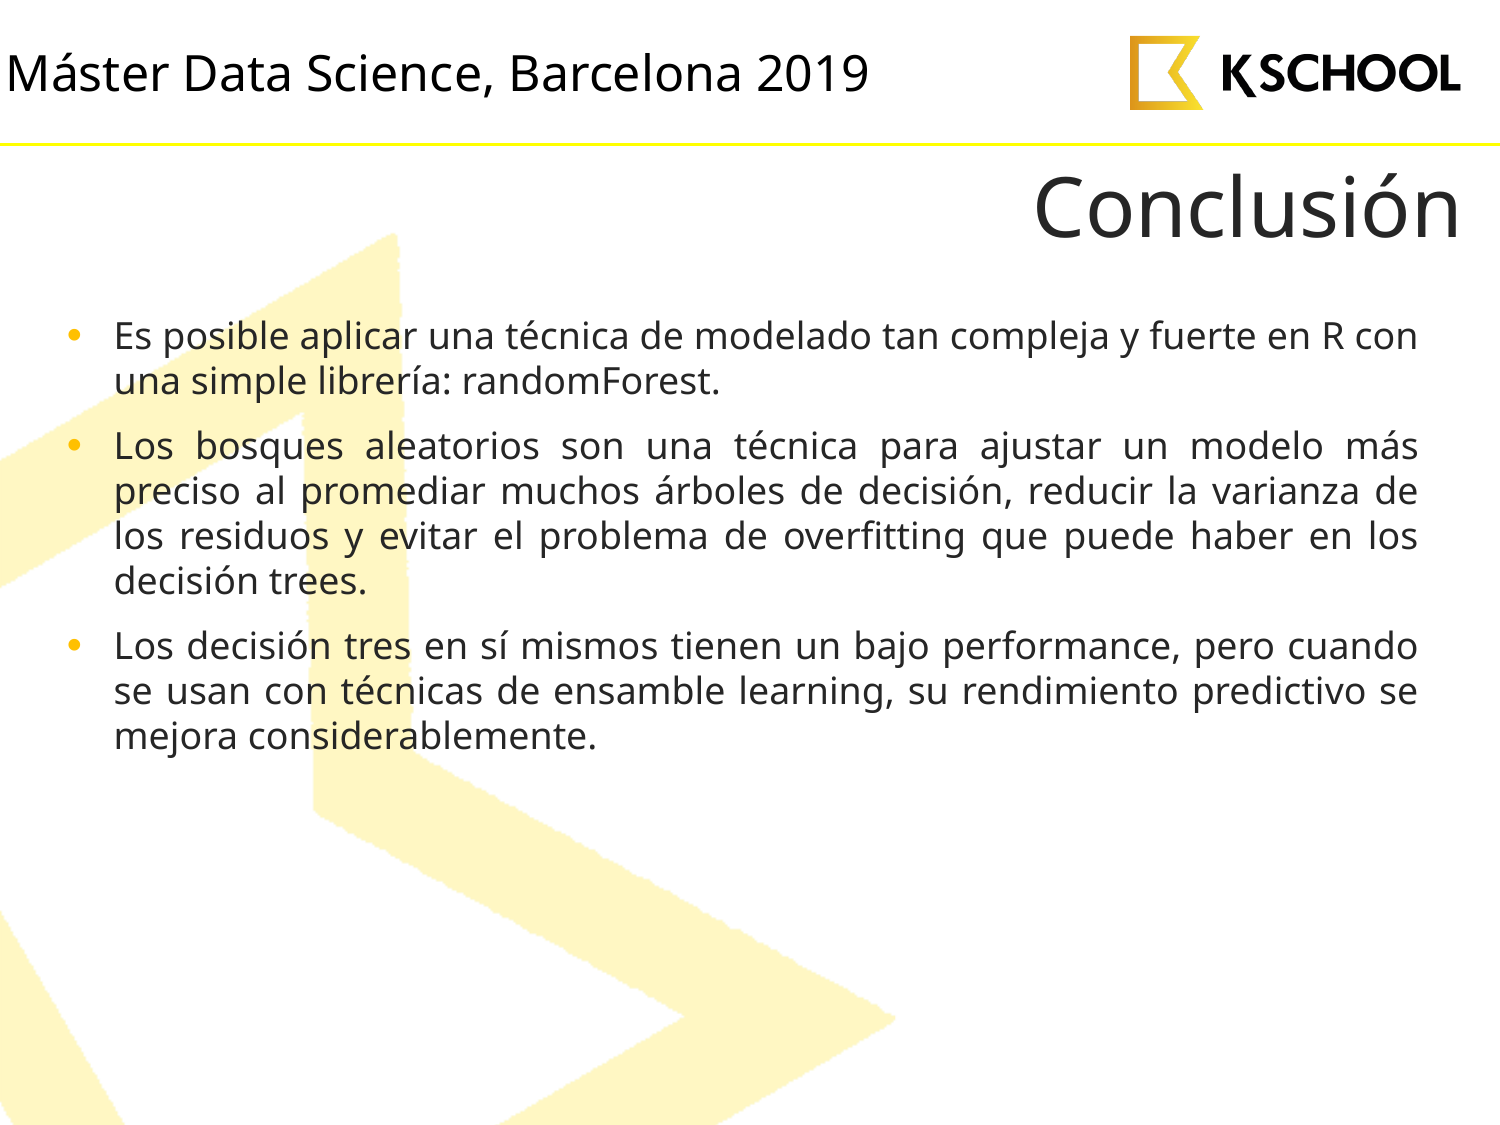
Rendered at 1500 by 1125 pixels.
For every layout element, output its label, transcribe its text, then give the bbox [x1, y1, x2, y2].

picture [1121, 23, 1473, 120]
picture [0, 188, 919, 1125]
list Es posible aplicar una técnica de modelado tan compleja y fuerte en R con una simple librería: randomForest. Los bosques aleatorios son una técnica para ajustar un modelo más preciso al promediar muchos árboles de decisión, reducir la varianza de los residuos y evitar el problema de overfitting que puede haber en los decisión trees. Los decisión tres en sí mismos tienen un bajo performance, pero cuando se usan con técnicas de ensamble learning, su rendimiento predictivo se mejora considerablemente. [52, 304, 1435, 787]
title Conclusión [330, 147, 1478, 268]
